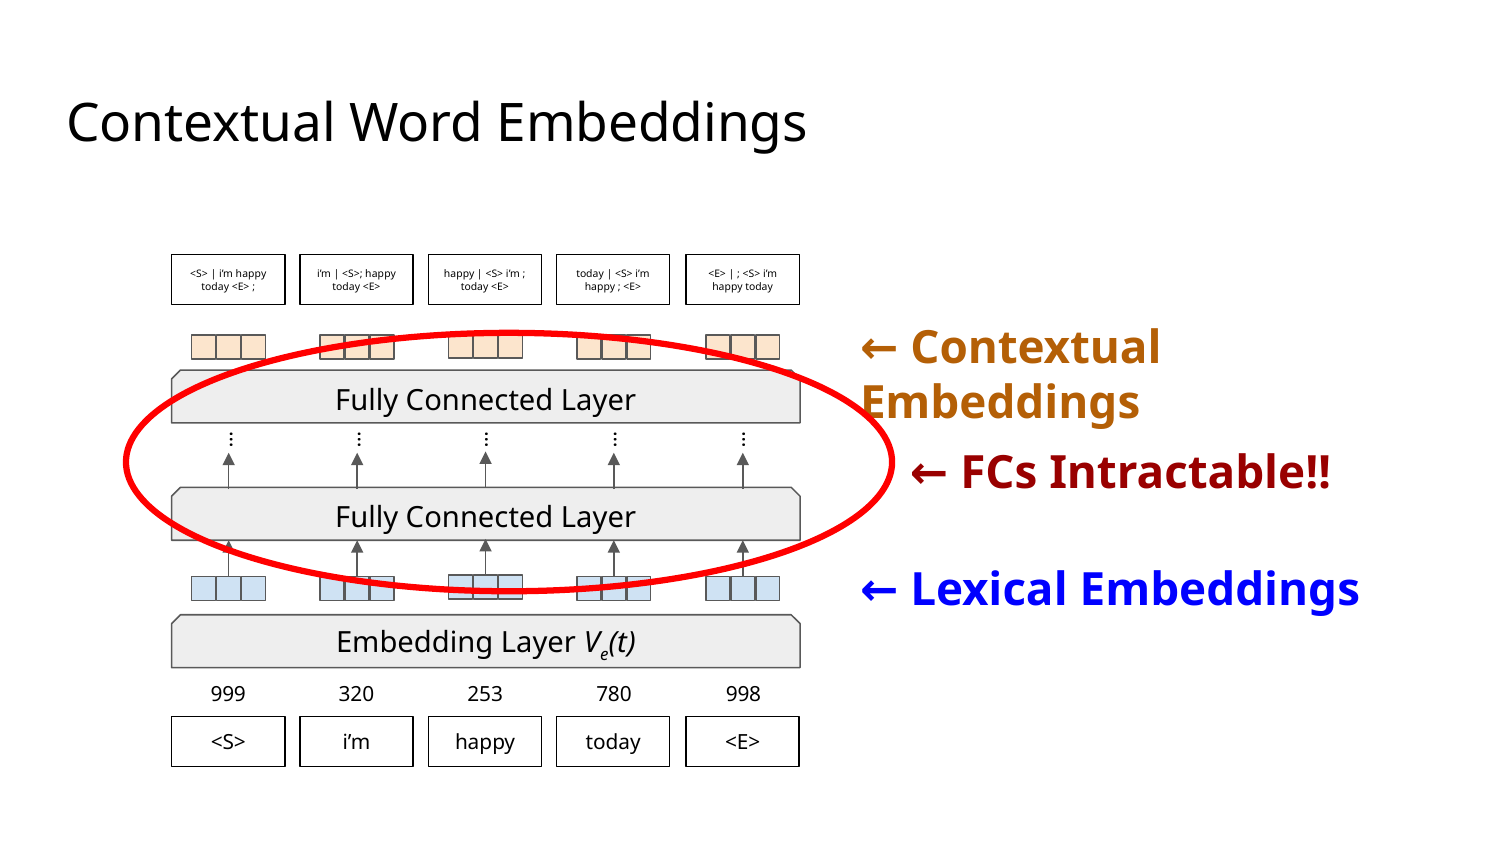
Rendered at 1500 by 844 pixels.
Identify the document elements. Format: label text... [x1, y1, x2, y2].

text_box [171, 667, 801, 773]
text_box ← Lexical Embeddings [845, 544, 1431, 630]
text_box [171, 254, 800, 311]
text_box ← Contextual Embeddings [845, 302, 1463, 443]
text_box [125, 332, 1366, 592]
title Contextual Word Embeddings [51, 72, 1449, 167]
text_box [171, 601, 801, 667]
